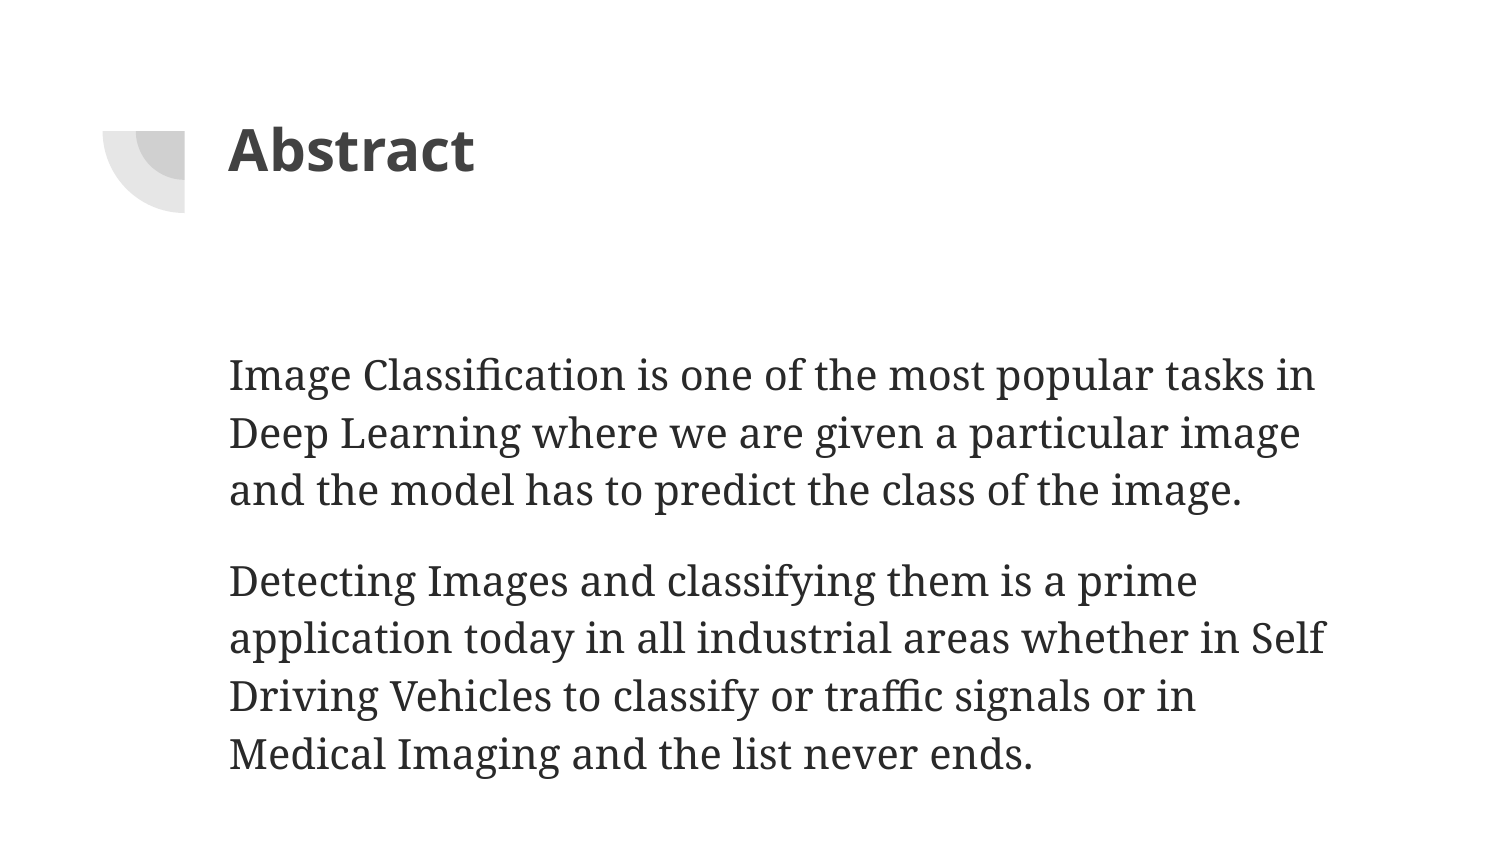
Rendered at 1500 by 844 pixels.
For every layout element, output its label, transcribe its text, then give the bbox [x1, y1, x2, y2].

list Image Classification is one of the most popular tasks in Deep Learning where we are given a particular image and the model has to predict the class of the image. Detecting Images and classifying them is a prime application today in all industrial areas whether in Self Driving Vehicles to classify or traffic signals or in Medical Imaging and the list never ends. [213, 326, 1368, 744]
title Abstract [213, 98, 1368, 263]
